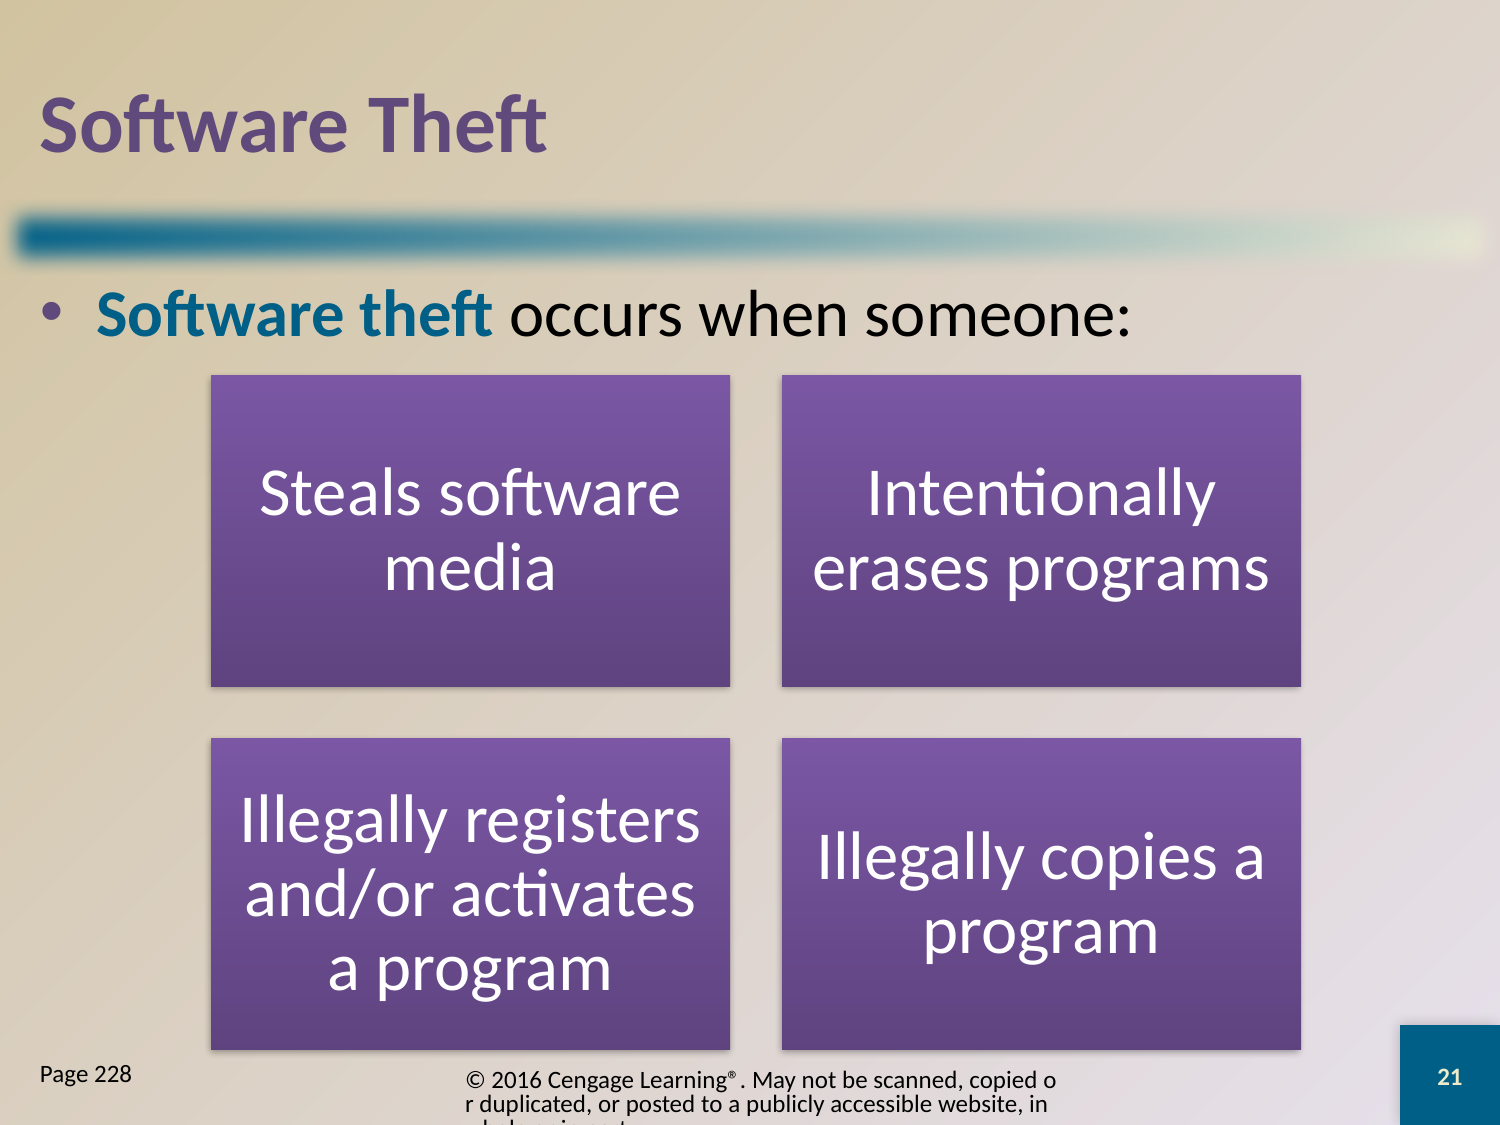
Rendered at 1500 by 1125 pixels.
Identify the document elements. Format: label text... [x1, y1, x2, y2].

list Page 228 [24, 1050, 300, 1125]
list Software theft occurs when someone: [24, 262, 1475, 1025]
footer © 2016 Cengage Learning®. May not be scanned, copied or duplicated, or posted to a publicly accessible website, in whole or in part. [450, 1059, 1075, 1120]
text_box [99, 374, 1413, 1051]
title Software Theft [24, 24, 1475, 213]
slide_number 21 [1400, 1025, 1500, 1125]
